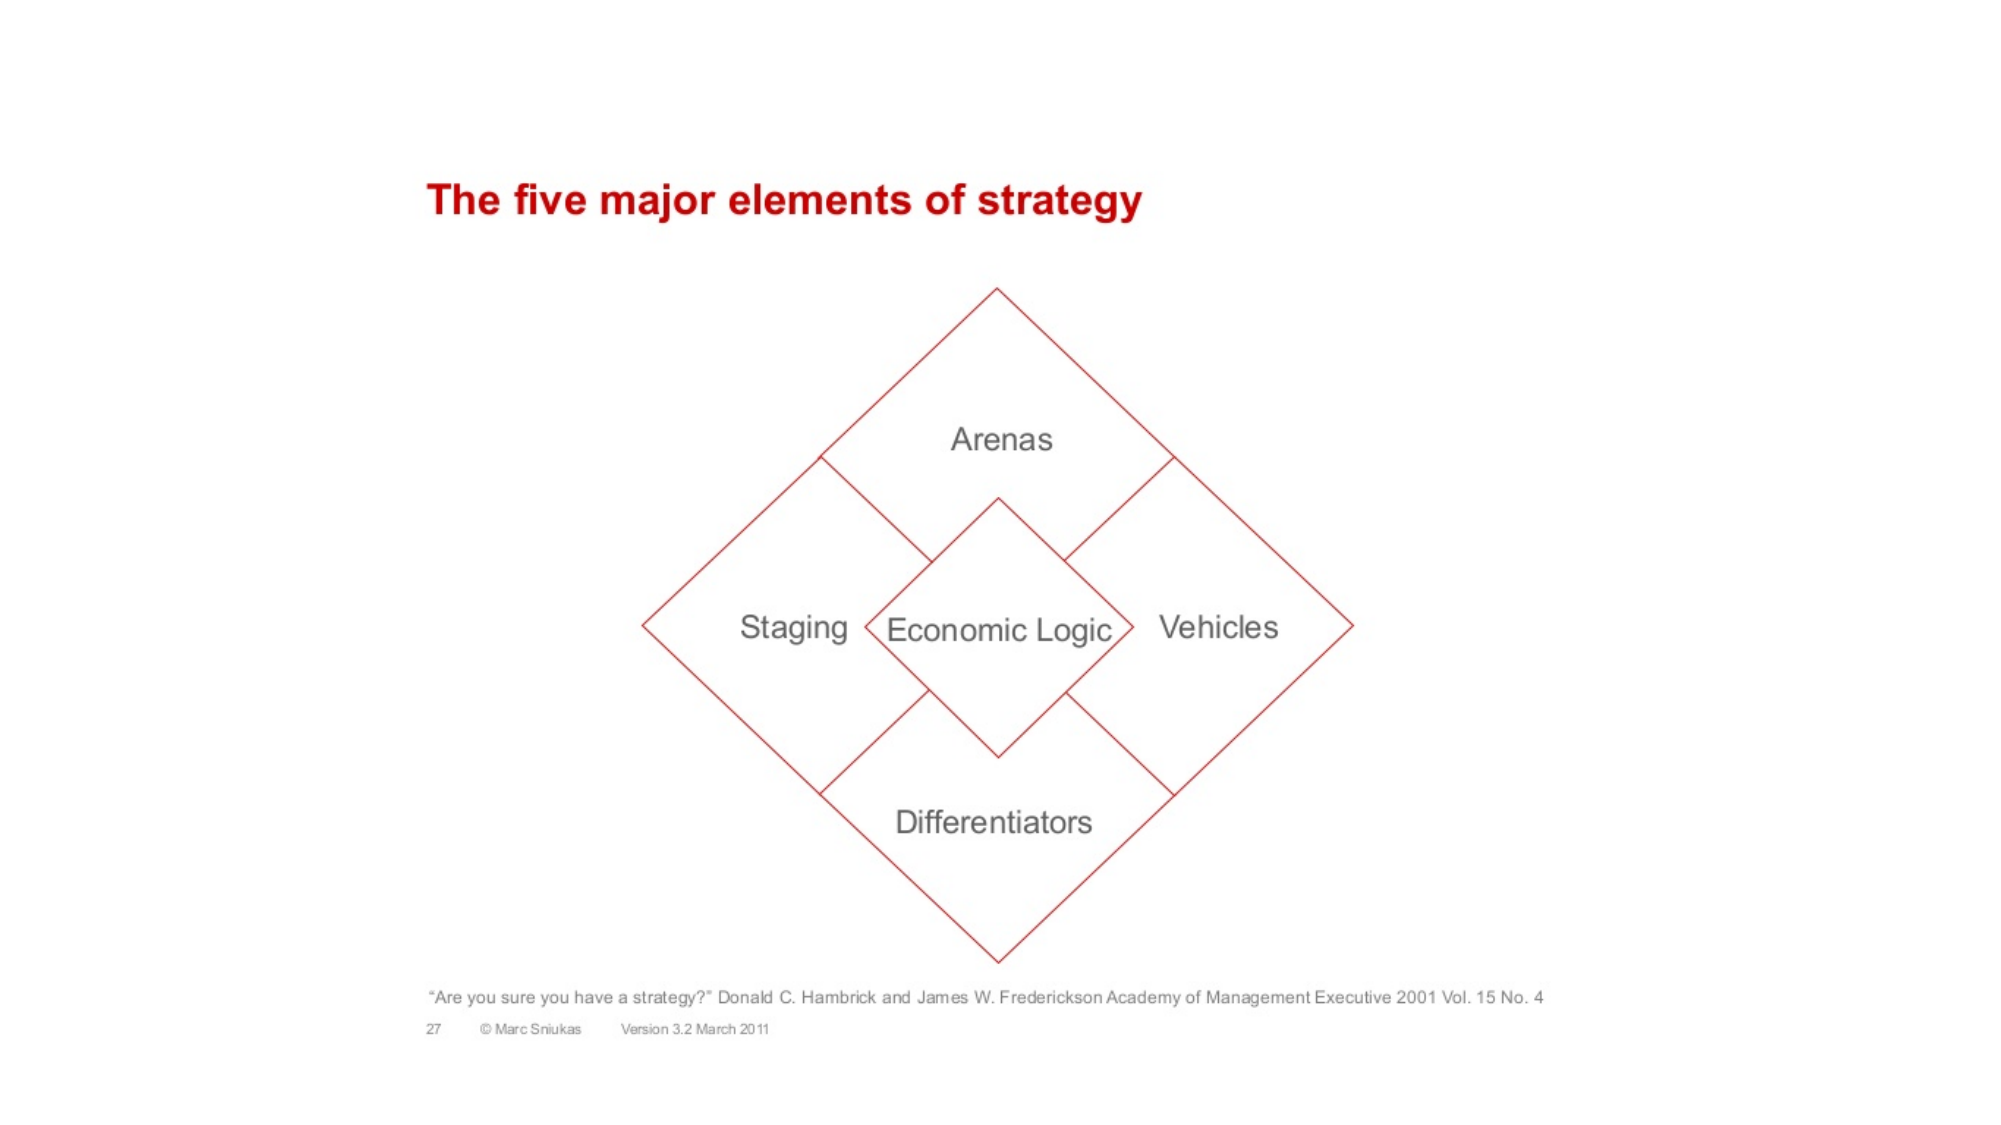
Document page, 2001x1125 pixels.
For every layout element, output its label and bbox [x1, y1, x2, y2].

picture [249, 31, 1750, 1093]
